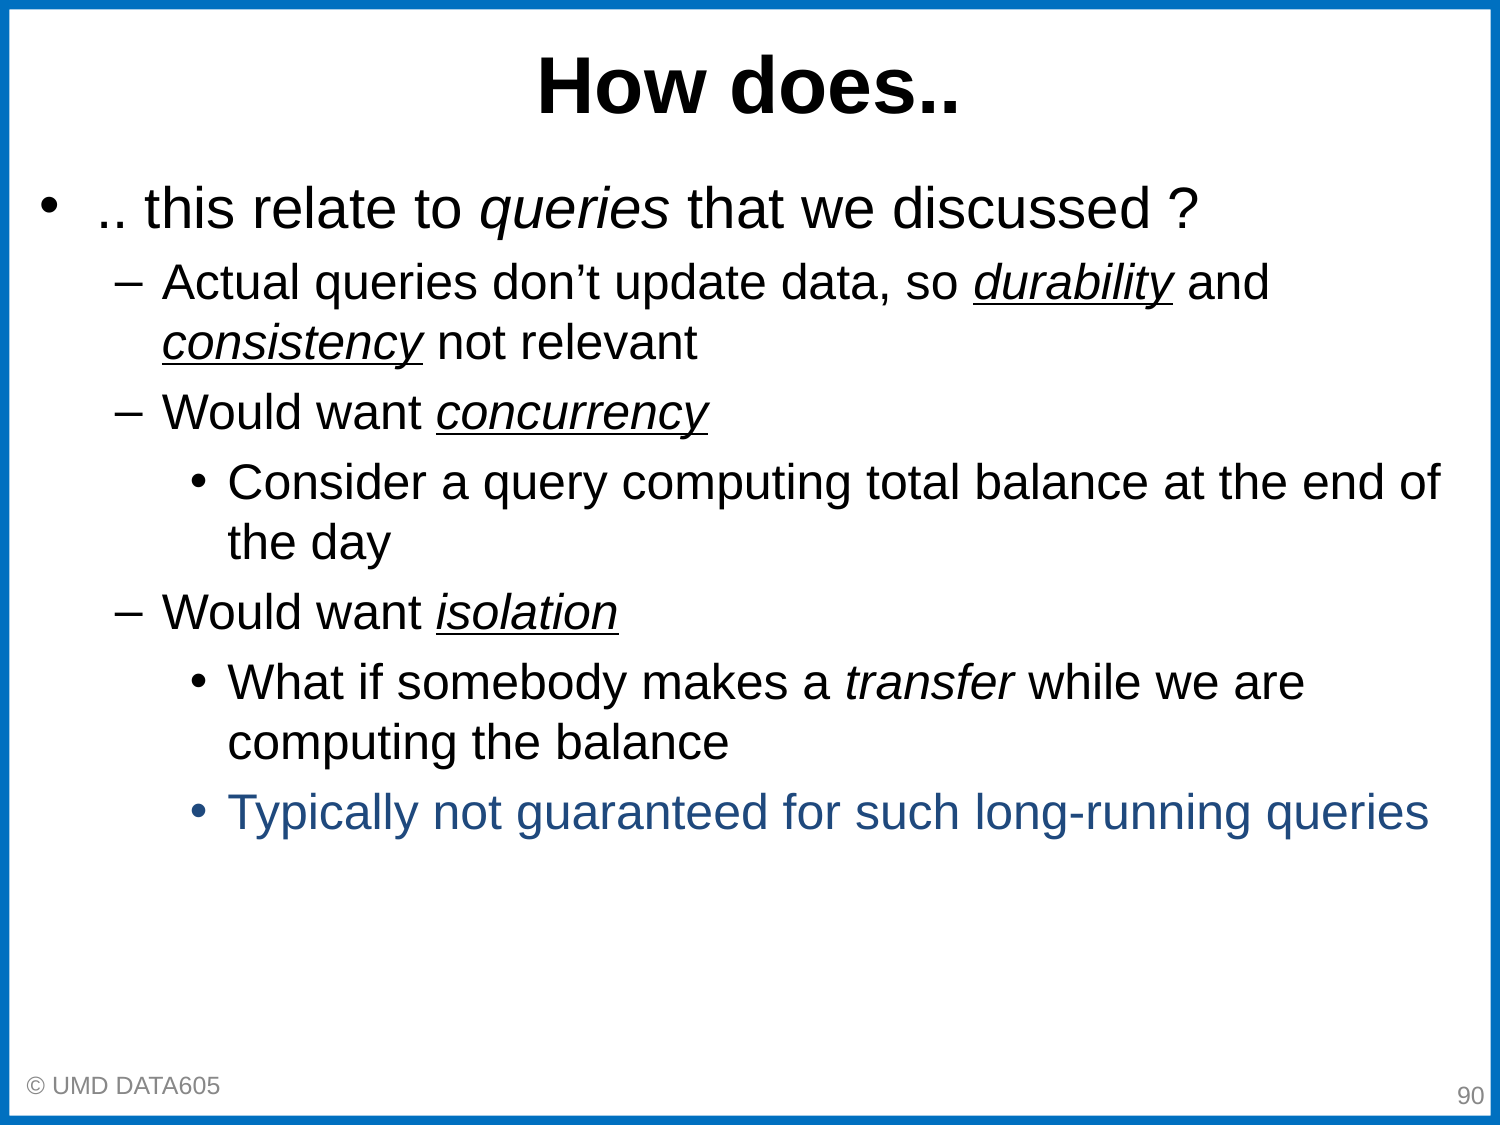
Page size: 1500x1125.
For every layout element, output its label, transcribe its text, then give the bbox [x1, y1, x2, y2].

title How does.. [24, 24, 1475, 138]
slide_number ‹#› [1149, 1065, 1500, 1125]
list .. this relate to queries that we discussed ? Actual queries don’t update data, so durability and consistency not relevant Would want concurrency Consider a query computing total balance at the end of the day Would want isolation What if somebody makes a transfer while we are computing the balance Typically not guaranteed for such long-running queries [24, 162, 1475, 1025]
